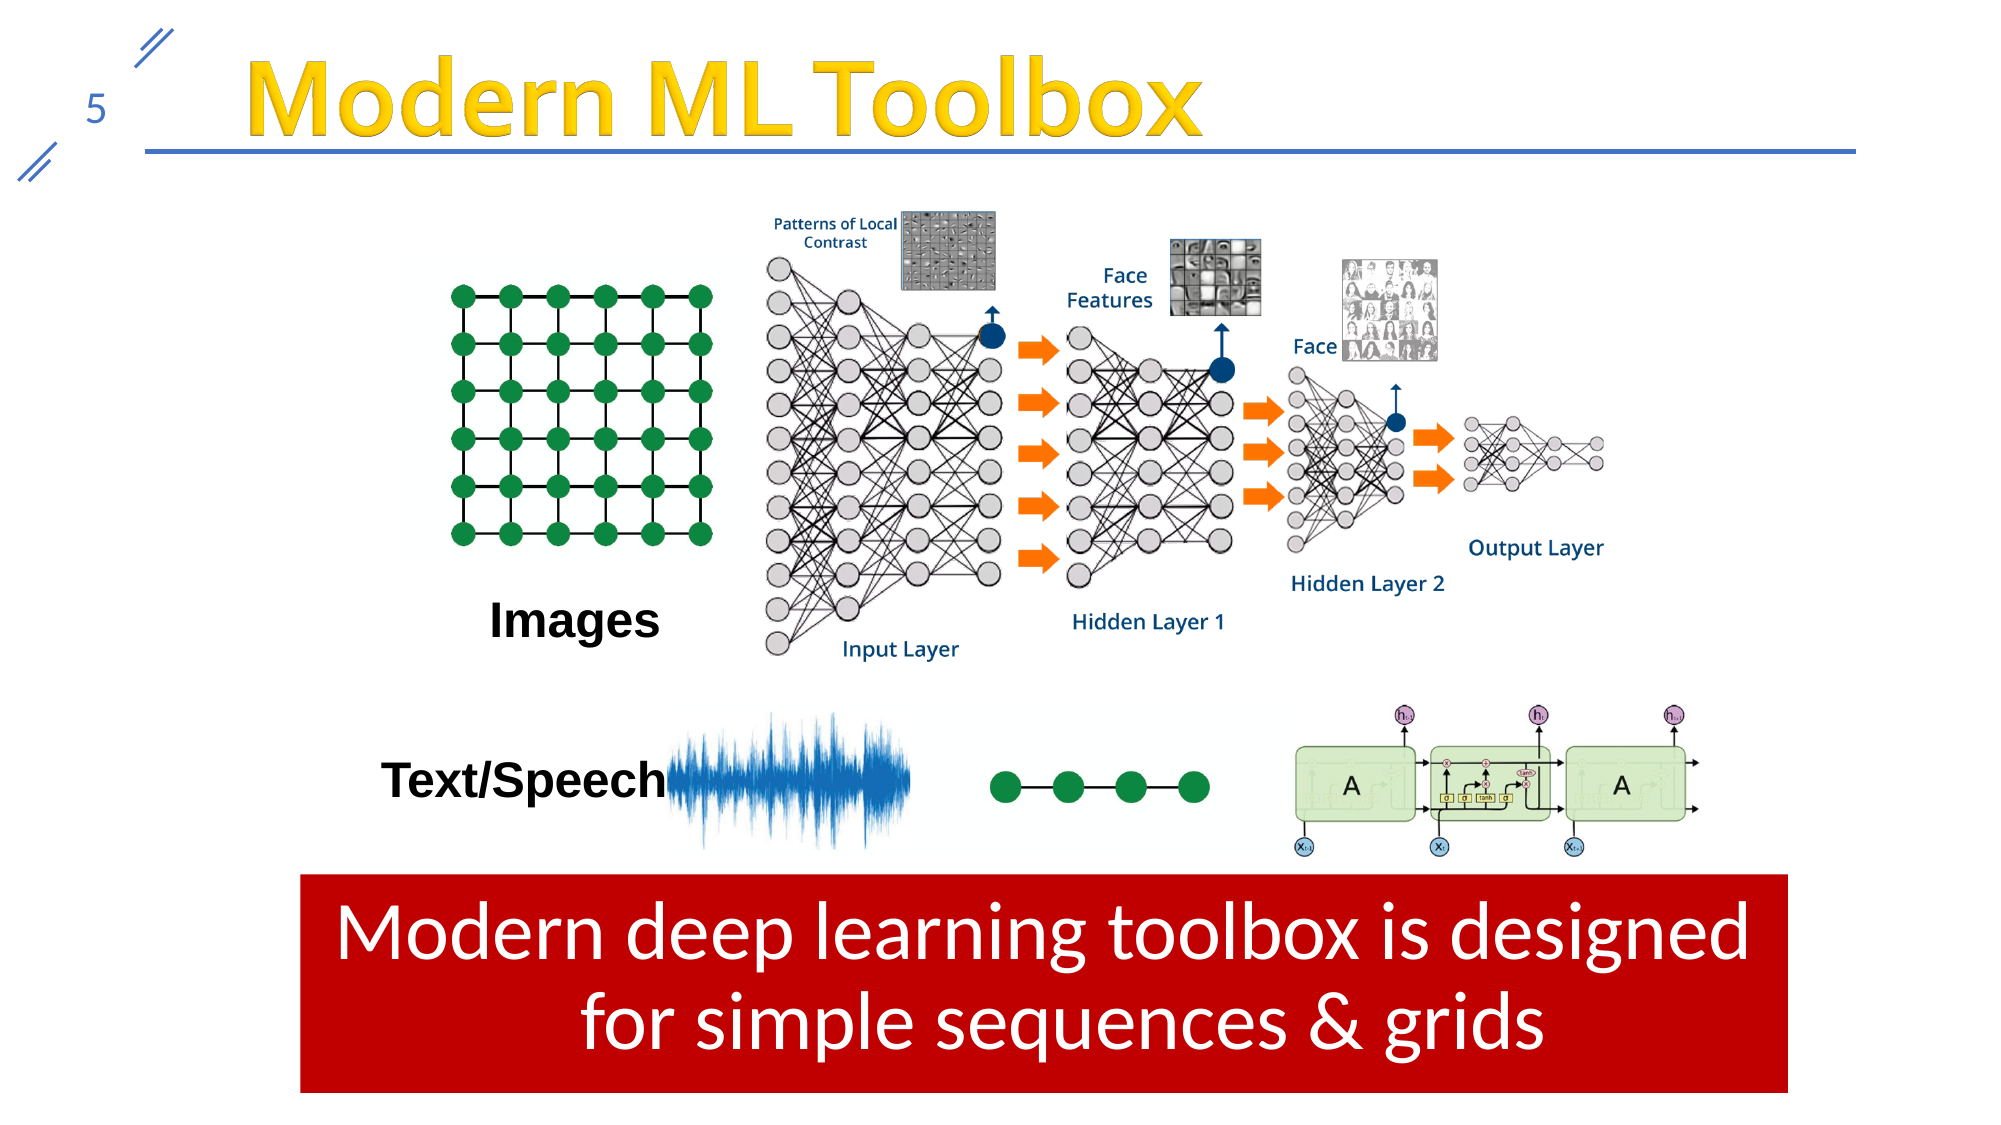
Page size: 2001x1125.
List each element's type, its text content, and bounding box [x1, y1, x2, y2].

text_box Modern deep learning toolbox is designed for simple sequences & grids [332, 872, 1762, 1066]
picture [667, 704, 1700, 857]
text_box Images Text/Speech [372, 585, 668, 808]
text_box [300, 874, 1788, 1093]
picture [249, 54, 1204, 138]
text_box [398, 199, 1621, 671]
